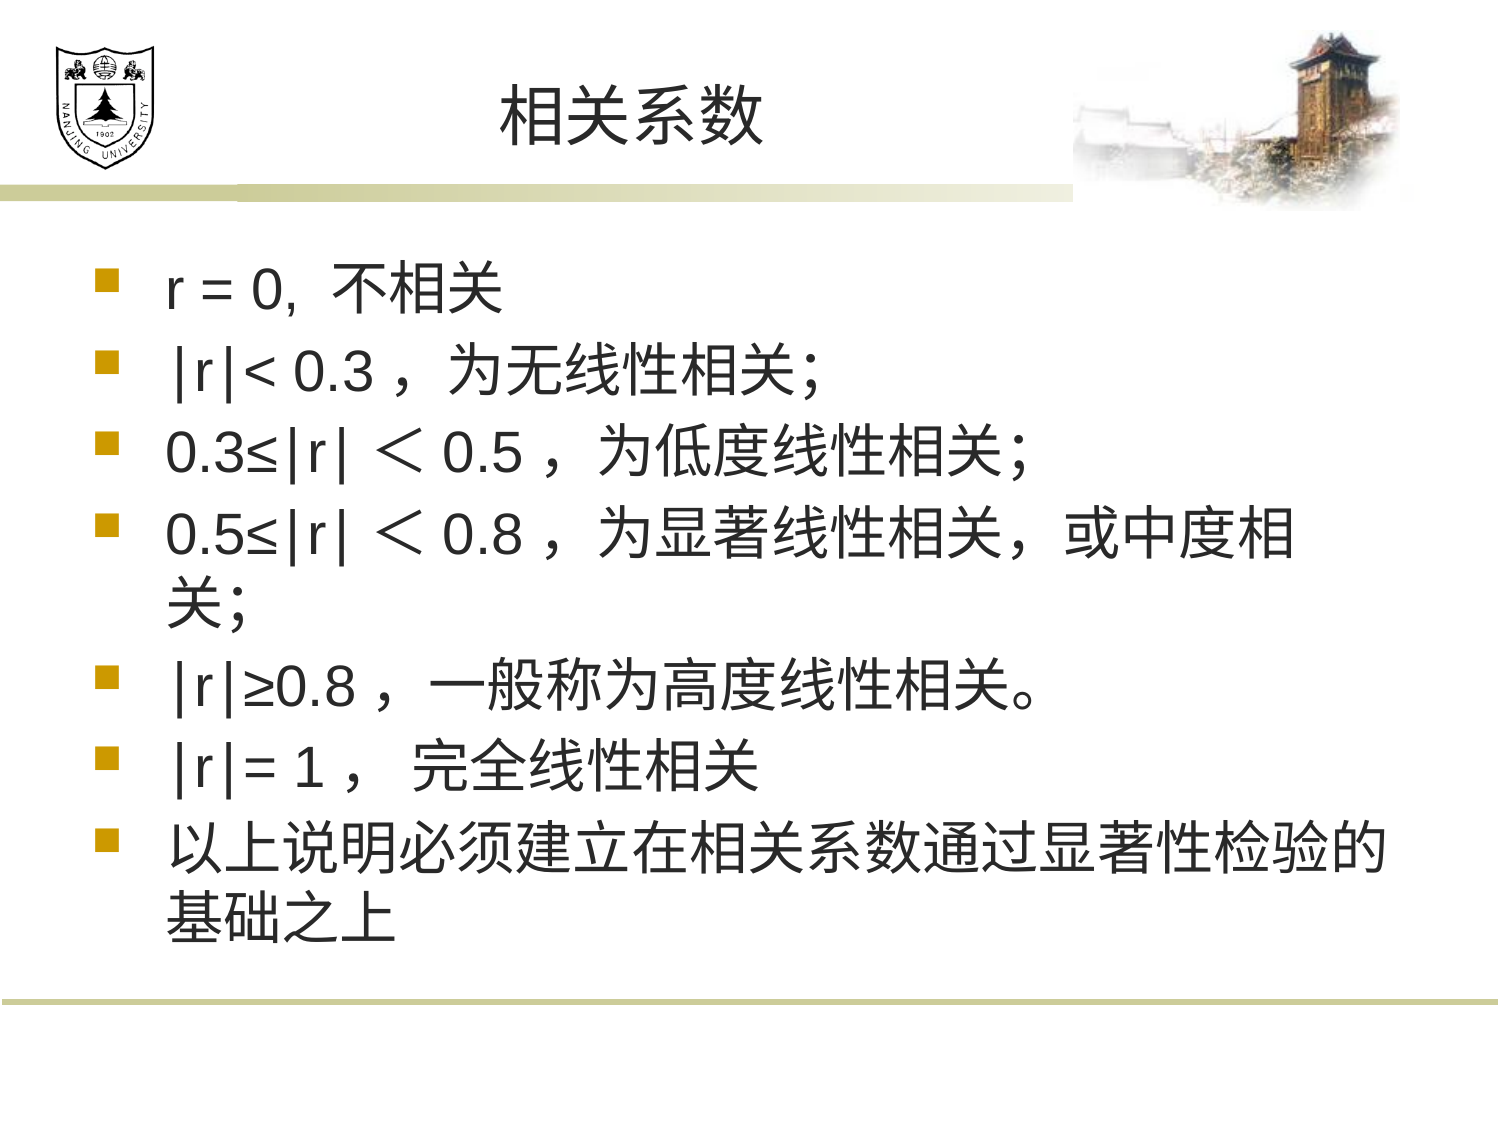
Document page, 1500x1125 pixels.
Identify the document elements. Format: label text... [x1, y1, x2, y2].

picture [1073, 30, 1400, 211]
picture [50, 42, 160, 173]
picture [2, 999, 1498, 1005]
title 相关系数 [171, 66, 1093, 161]
list r = 0, 不相关 ∣r∣< 0.3，为无线性相关； 0.3≤∣r∣＜0.5，为低度线性相关； 0.5≤∣r∣＜0.8，为显著线性相关，或中度相关； ∣r∣≥0.8，一般称为高度线性相关。 ∣r∣= 1， 完全线性相关 以上说明必须建立在相关系数通过显著性检验的基础之上 [76, 243, 1413, 965]
